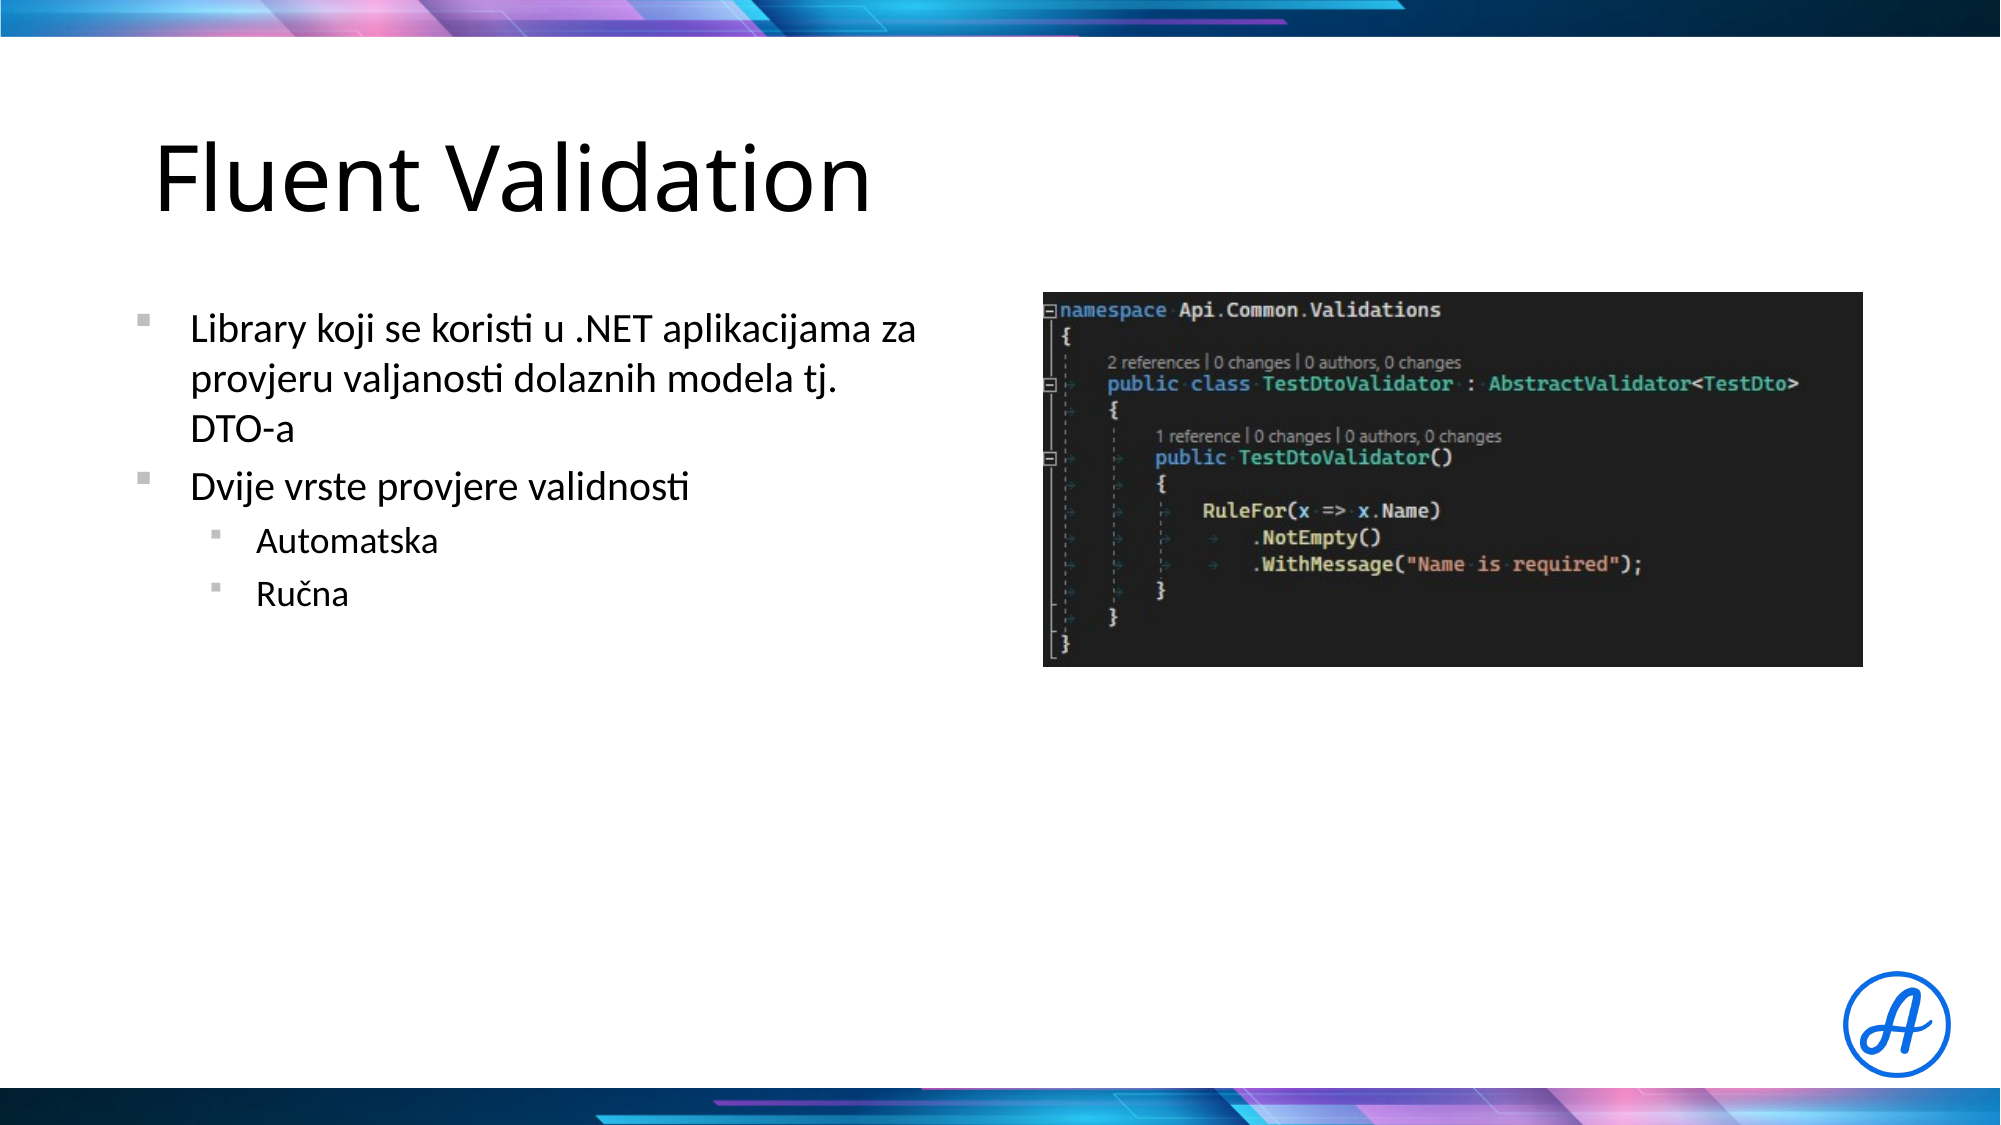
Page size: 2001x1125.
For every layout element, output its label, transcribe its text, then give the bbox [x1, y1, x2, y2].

picture [0, 1088, 2000, 1125]
picture [2, 0, 1999, 36]
title Fluent Validation [137, 111, 1863, 252]
list Library koji se koristi u .NET aplikacijama za provjeru valjanosti dolaznih modela tj. DTO-a Dvije vrste provjere validnosti Automatska Ručna [119, 292, 935, 1005]
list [1043, 292, 1863, 667]
picture [1843, 971, 1951, 1078]
